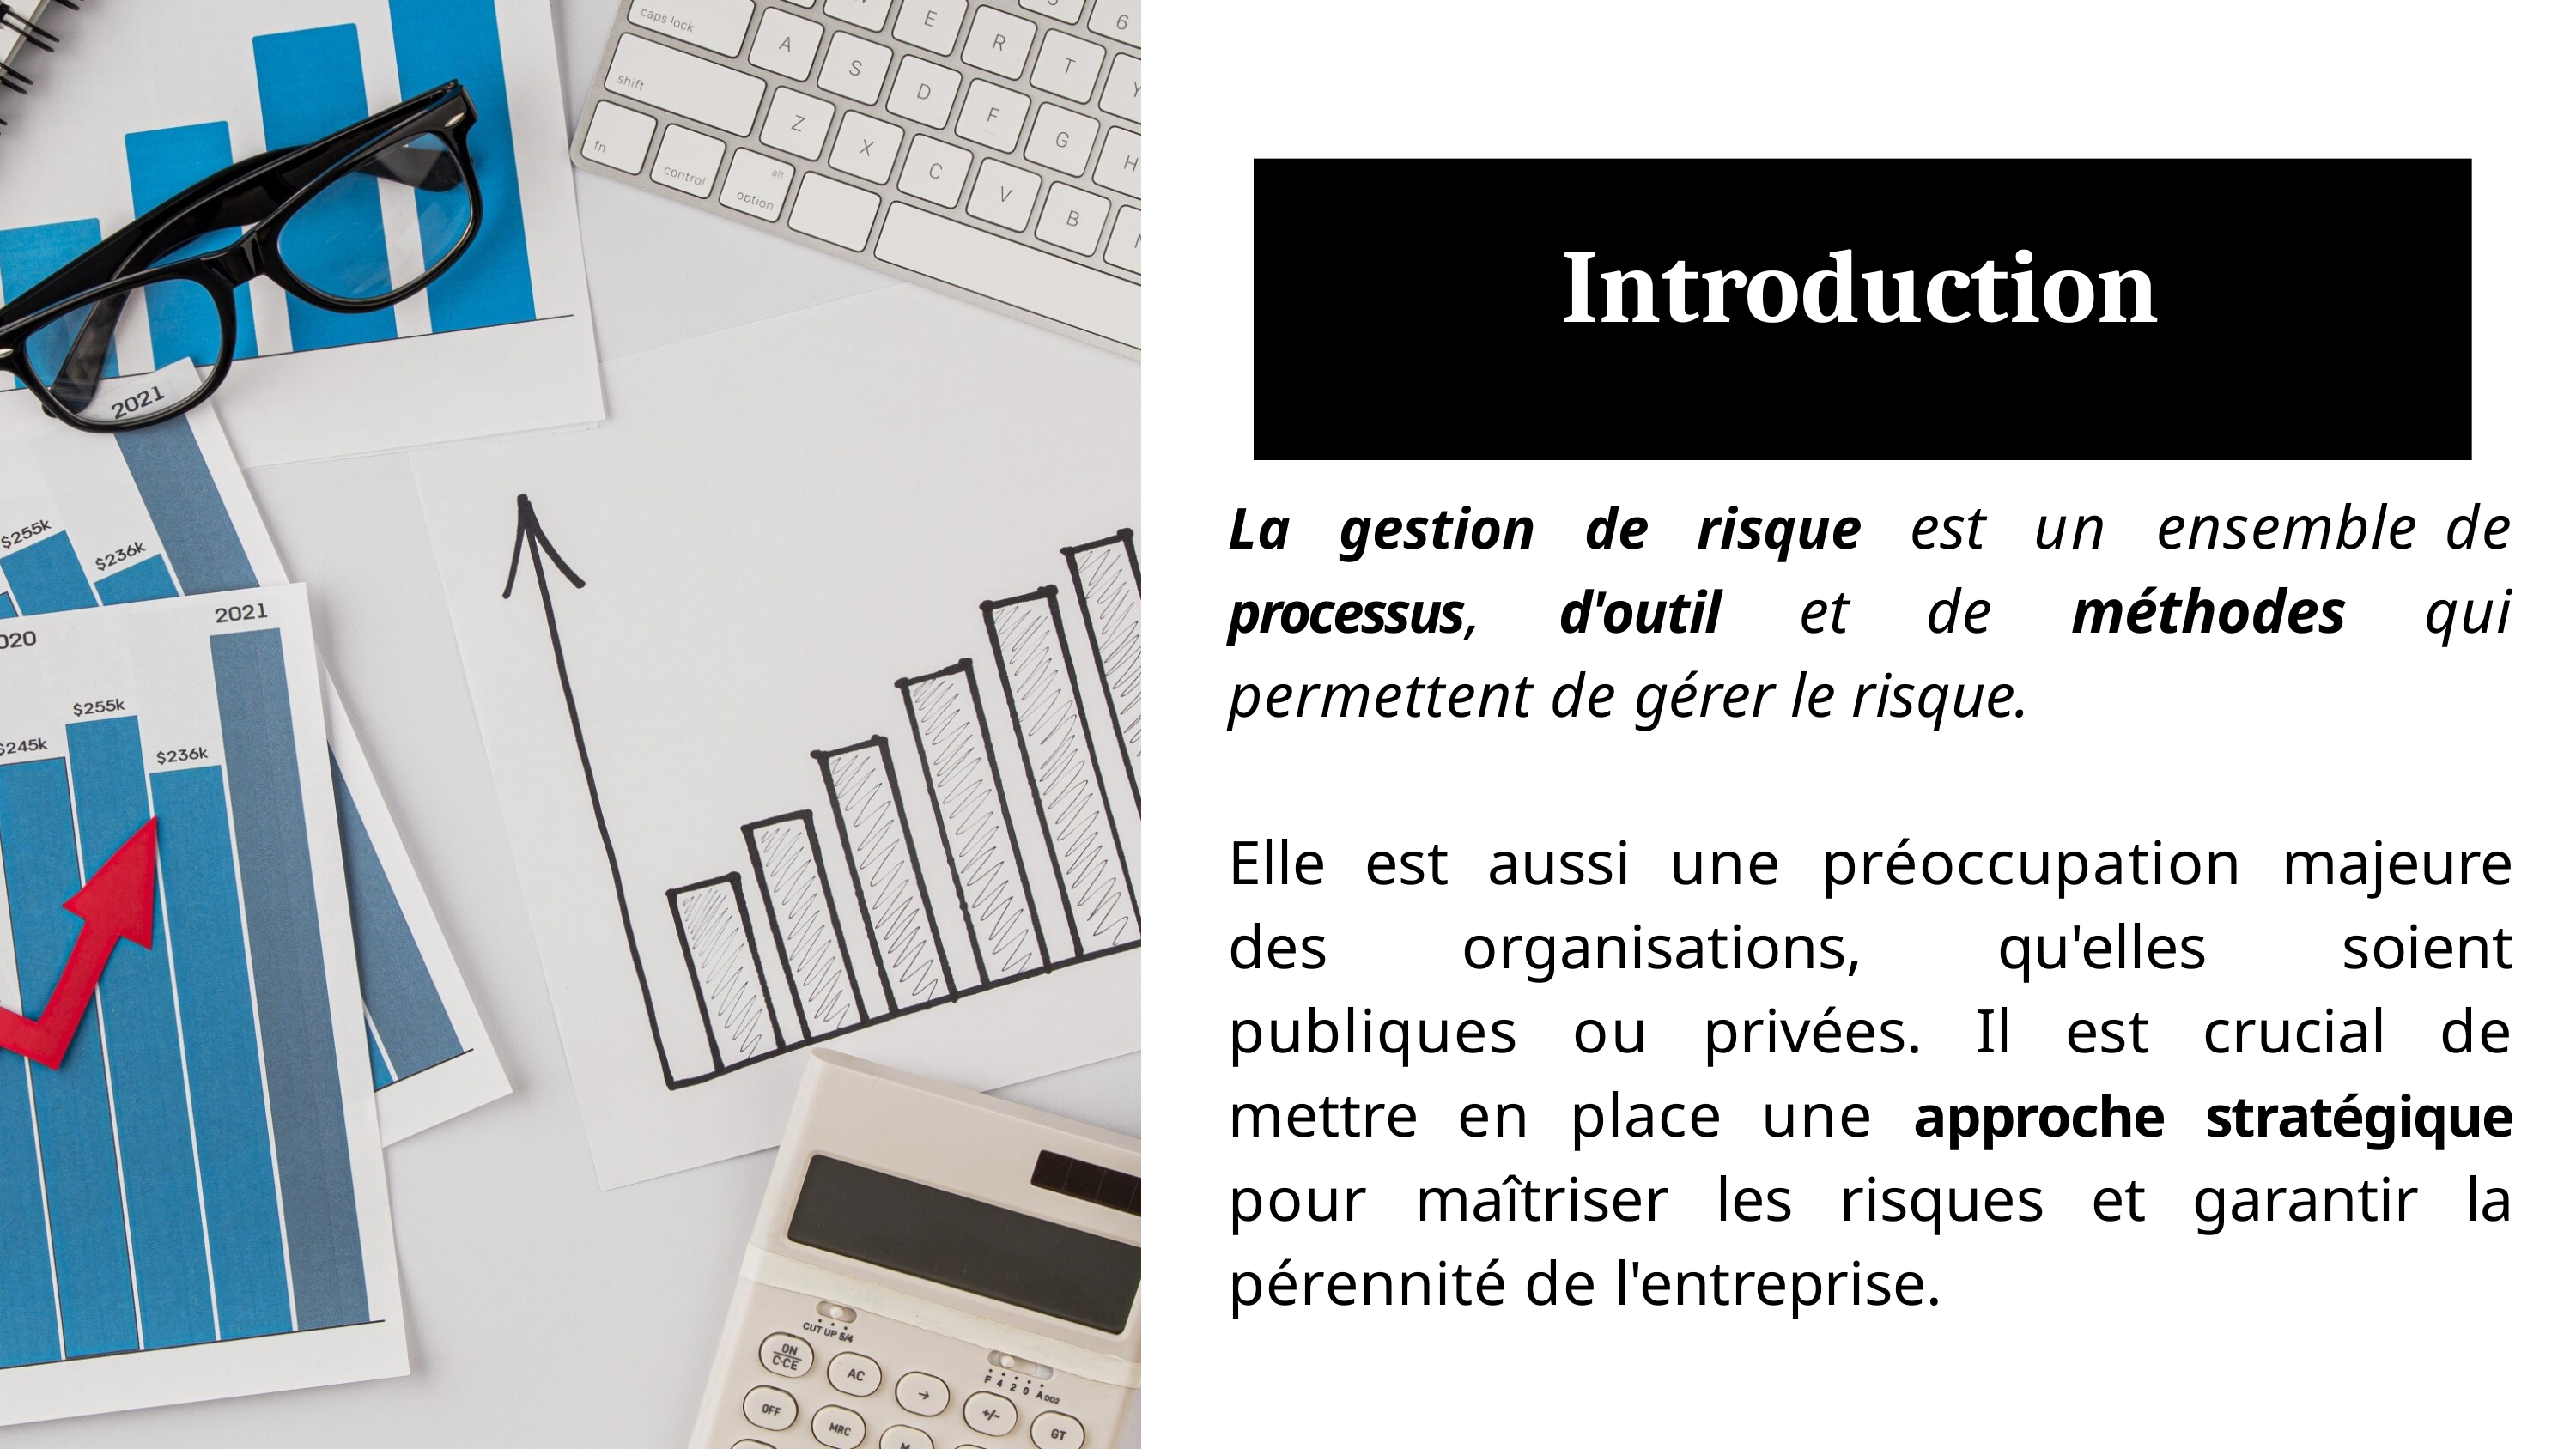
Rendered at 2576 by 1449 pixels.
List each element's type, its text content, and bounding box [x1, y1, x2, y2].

title Introduction [1254, 158, 2472, 460]
picture [0, 0, 1141, 1449]
text_box La gestion de risque est un ensemble de processus, d'outil et de méthodes qui permettent de gérer le risque. Elle est aussi une préoccupation majeure des organisations, qu'elles soient publiques ou privées. Il est crucial de mettre en place une approche stratégique pour maîtriser les risques et garantir la pérennité de l'entreprise. [1226, 475, 2515, 1318]
picture [477, 161, 481, 174]
